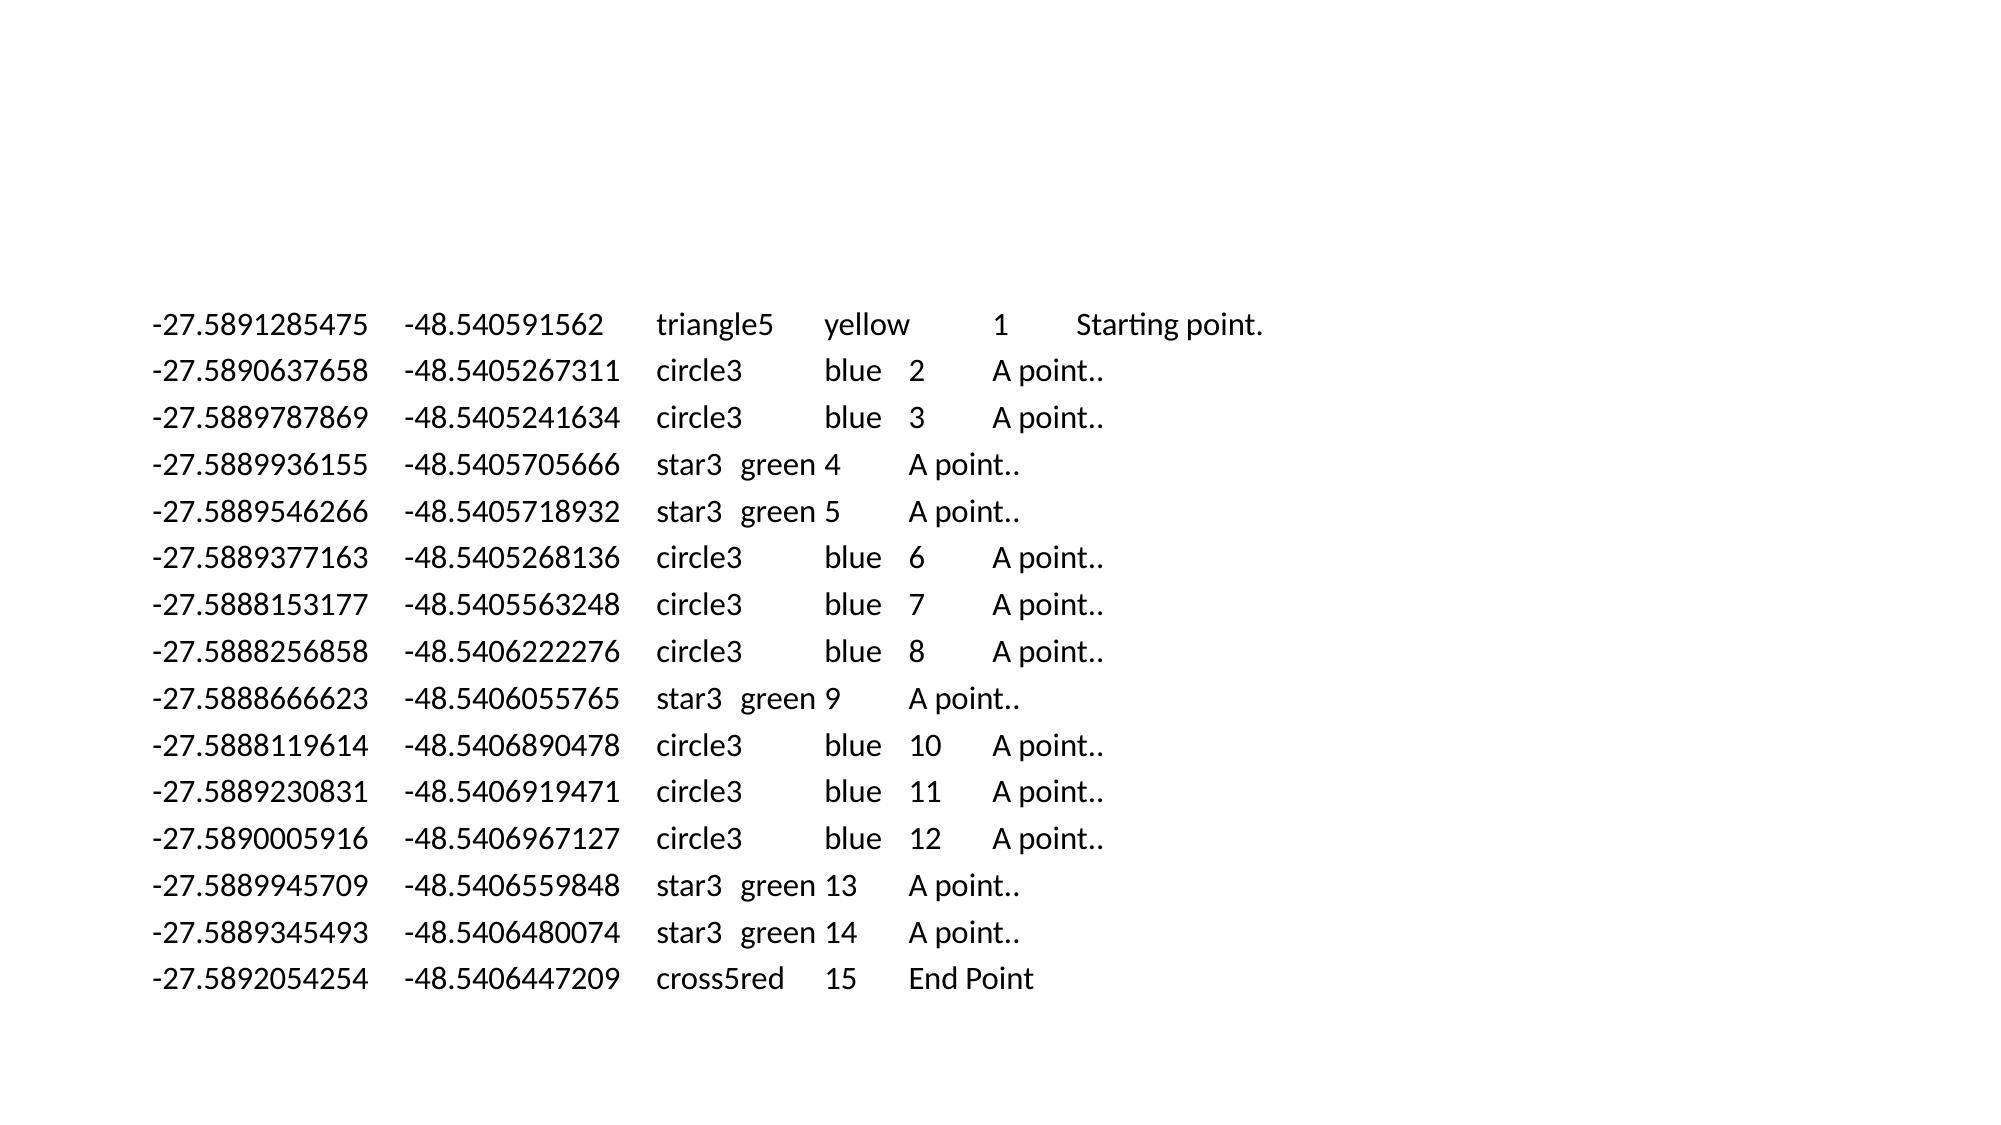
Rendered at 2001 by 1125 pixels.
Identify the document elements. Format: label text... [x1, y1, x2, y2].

list -27.5891285475 -48.540591562 triangle5 yellow 1 Starting point. -27.5890637658 -48.5405267311 circle3 blue 2 A point.. -27.5889787869 -48.5405241634 circle3 blue 3 A point.. -27.5889936155 -48.5405705666 star3 green 4 A point.. -27.5889546266 -48.5405718932 star3 green 5 A point.. -27.5889377163 -48.5405268136 circle3 blue 6 A point.. -27.5888153177 -48.5405563248 circle3 blue 7 A point.. -27.5888256858 -48.5406222276 circle3 blue 8 A point.. -27.5888666623 -48.5406055765 star3 green 9 A point.. -27.5888119614 -48.5406890478 circle3 blue 10 A point.. -27.5889230831 -48.5406919471 circle3 blue 11 A point.. -27.5890005916 -48.5406967127 circle3 blue 12 A point.. -27.5889945709 -48.5406559848 star3 green 13 A point.. -27.5889345493 -48.5406480074 star3 green 14 A point.. -27.5892054254 -48.5406447209 cross5 red 15 End Point [137, 299, 1863, 1014]
